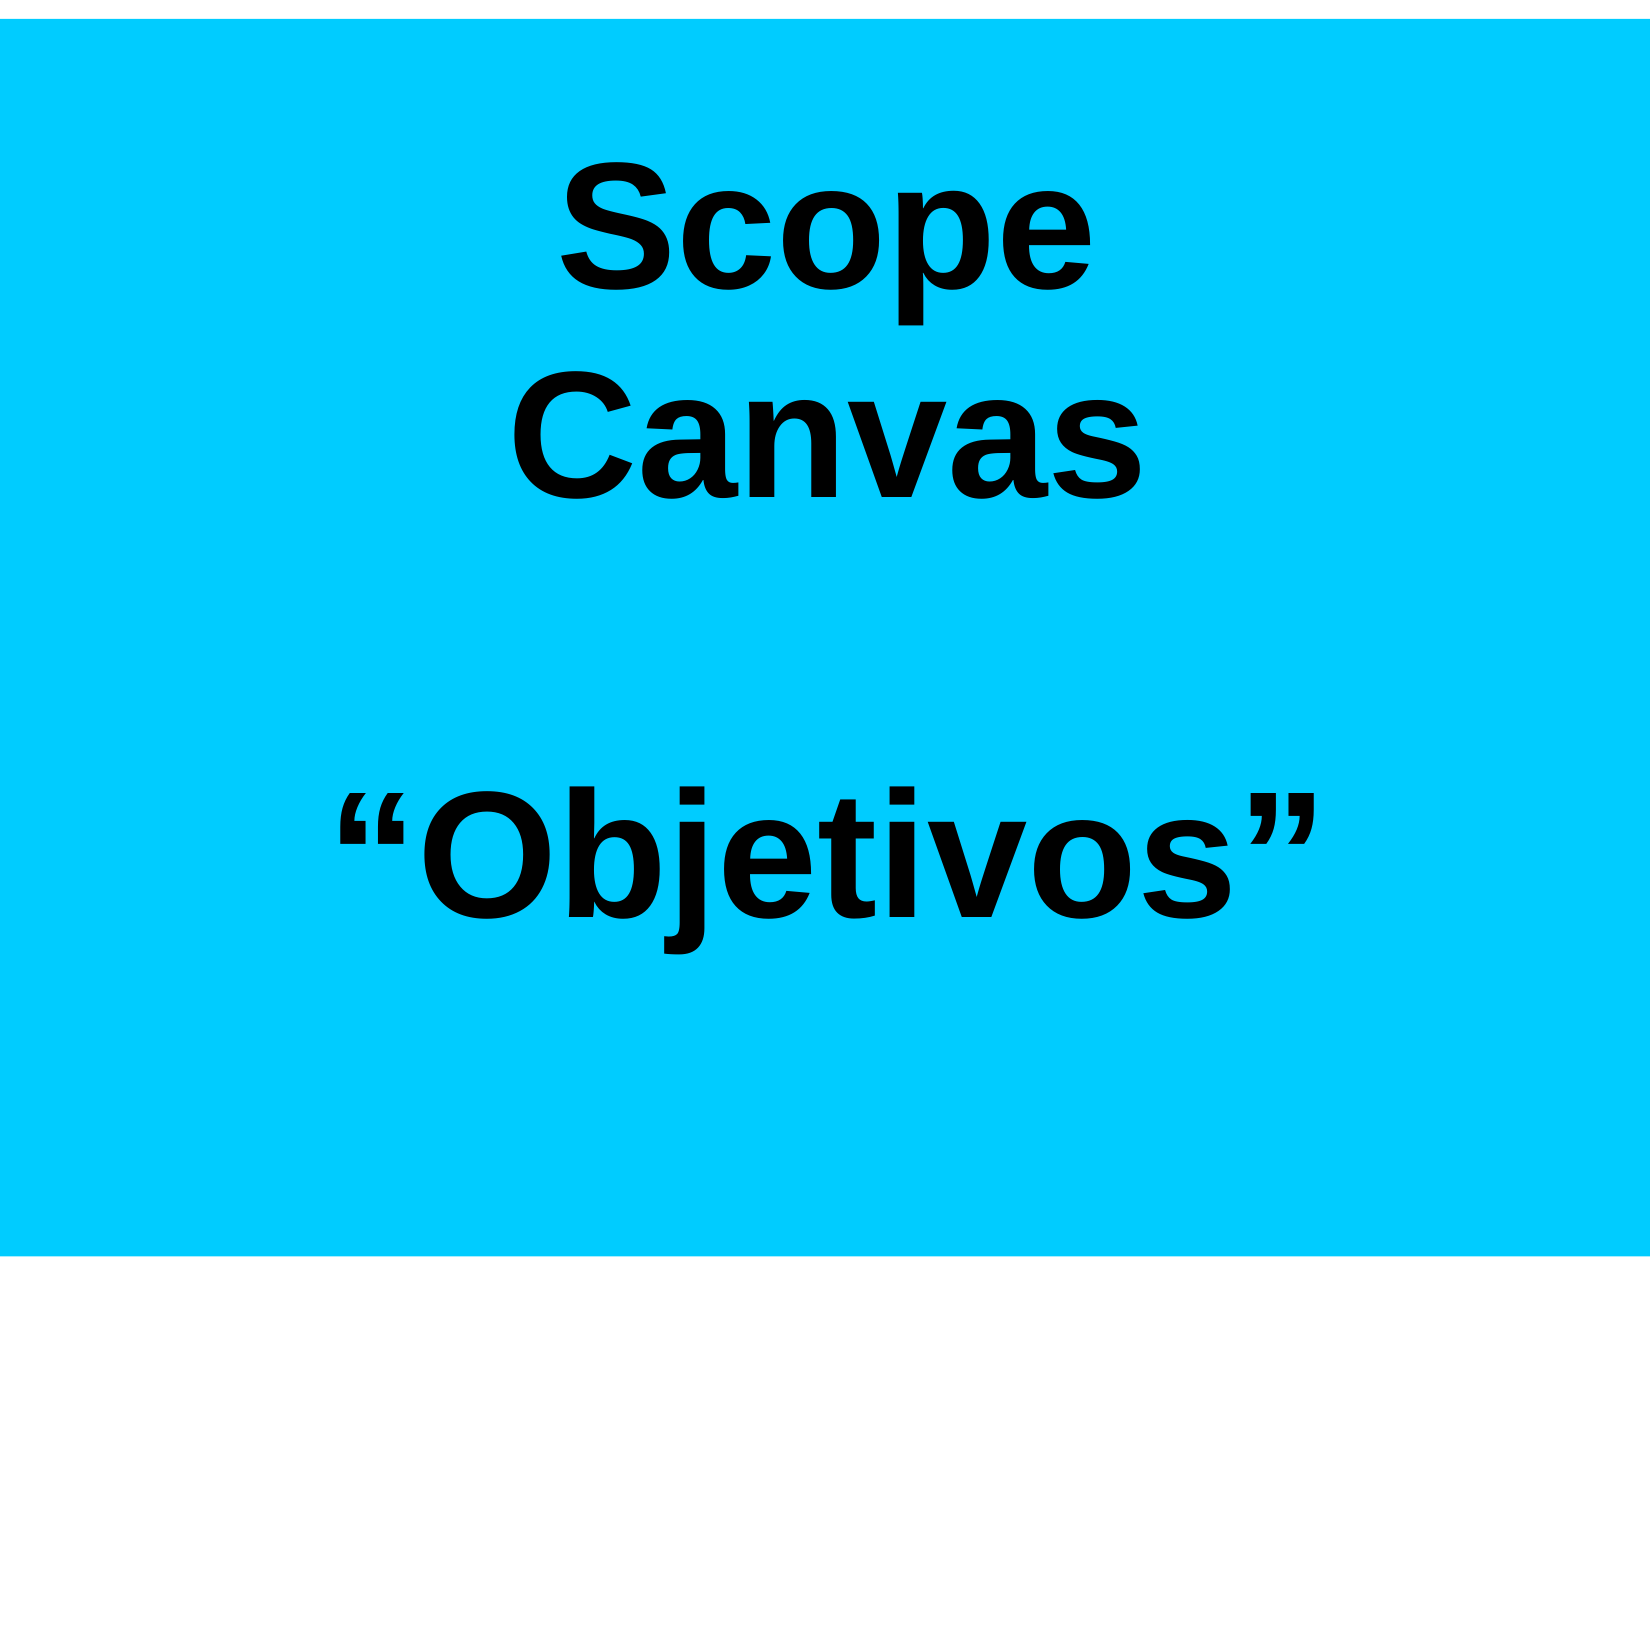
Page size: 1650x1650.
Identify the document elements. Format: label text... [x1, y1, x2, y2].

text_box [0, 18, 1650, 1257]
title Scope Canvas “Objetivos” [277, 112, 1378, 960]
